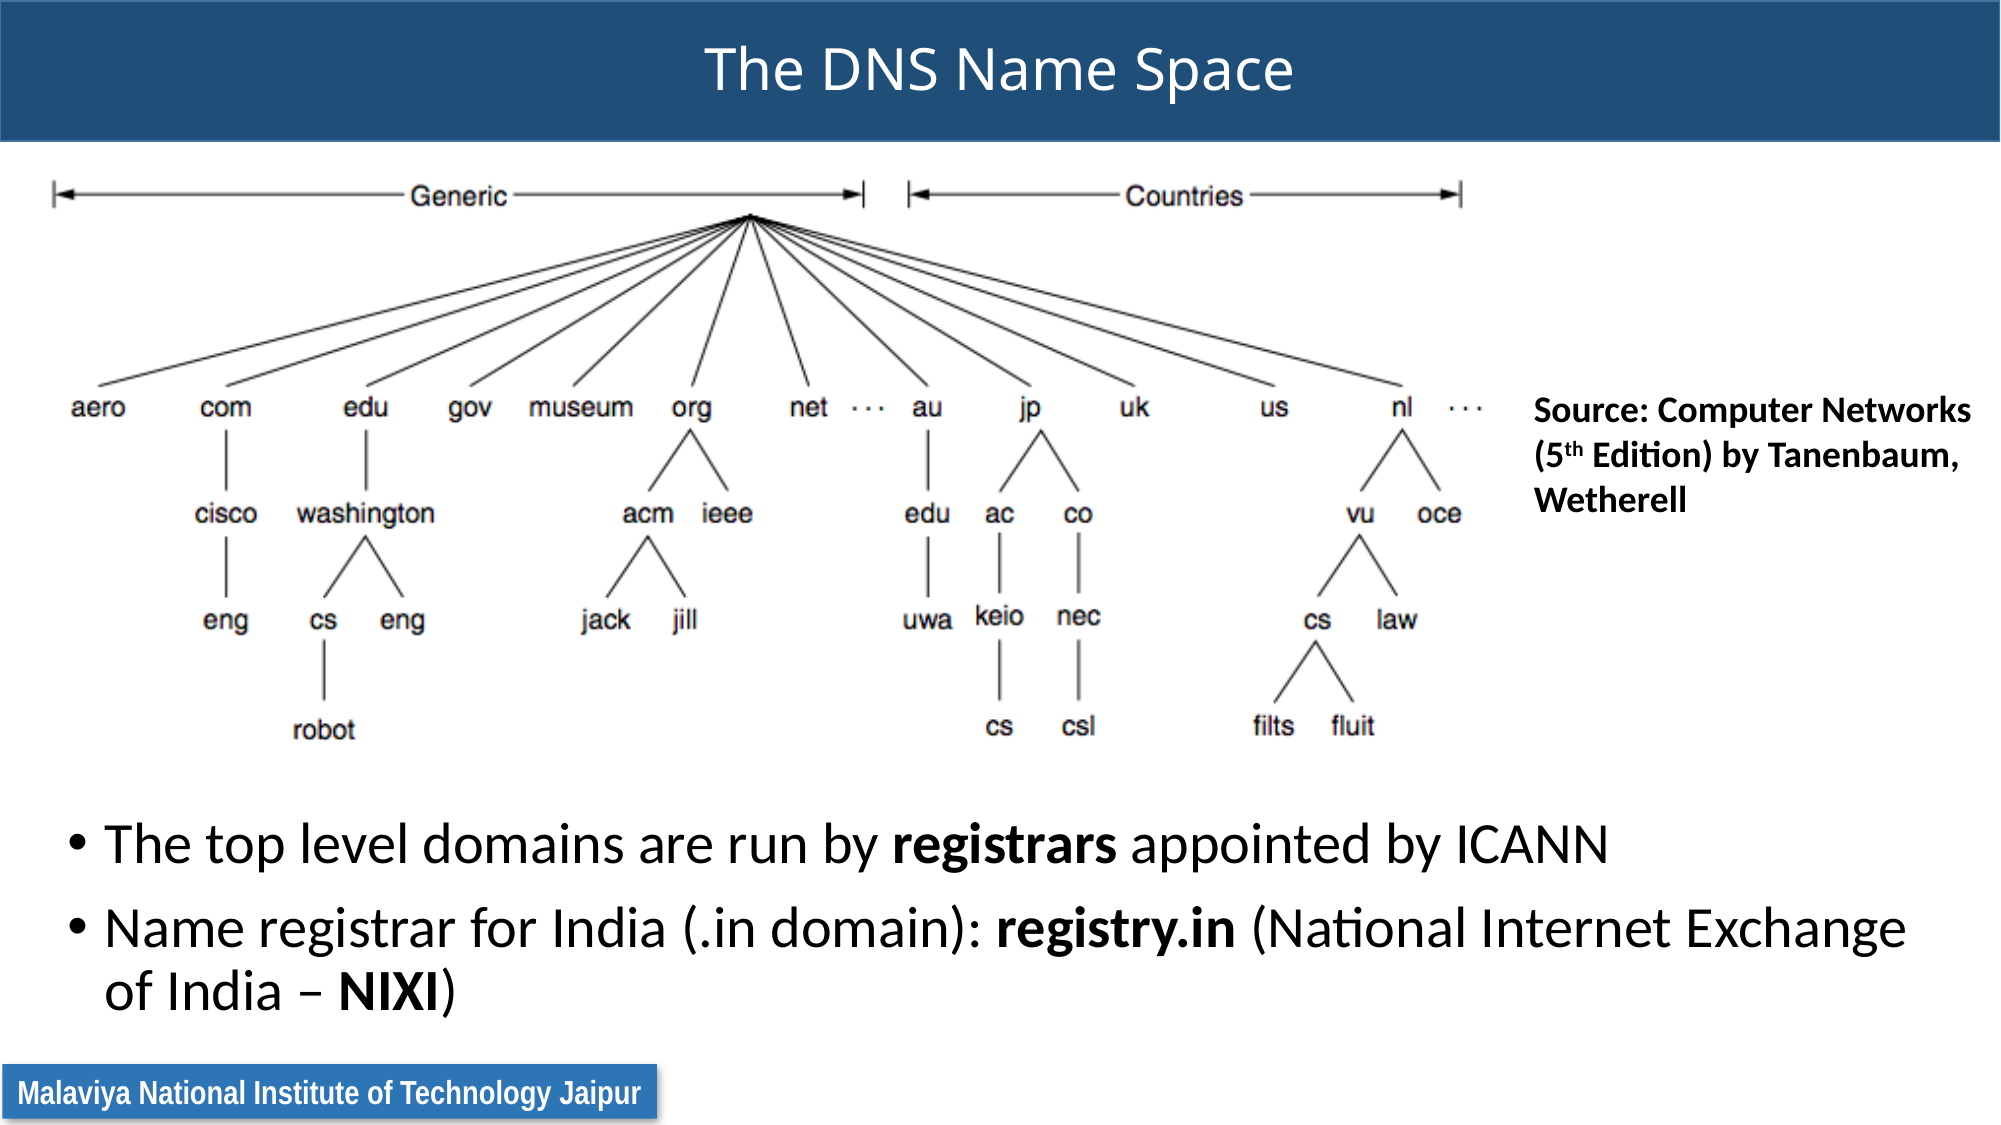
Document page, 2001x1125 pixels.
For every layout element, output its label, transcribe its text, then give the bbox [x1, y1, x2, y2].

title The DNS Name Space [0, 1, 2000, 141]
picture [21, 161, 1520, 785]
list The top level domains are run by registrars appointed by ICANN Name registrar for India (.in domain): registry.in (National Internet Exchange of India – NIXI) [52, 805, 1948, 1055]
text_box Source: Computer Networks (5th Edition) by Tanenbaum, Wetherell [1520, 377, 1993, 528]
